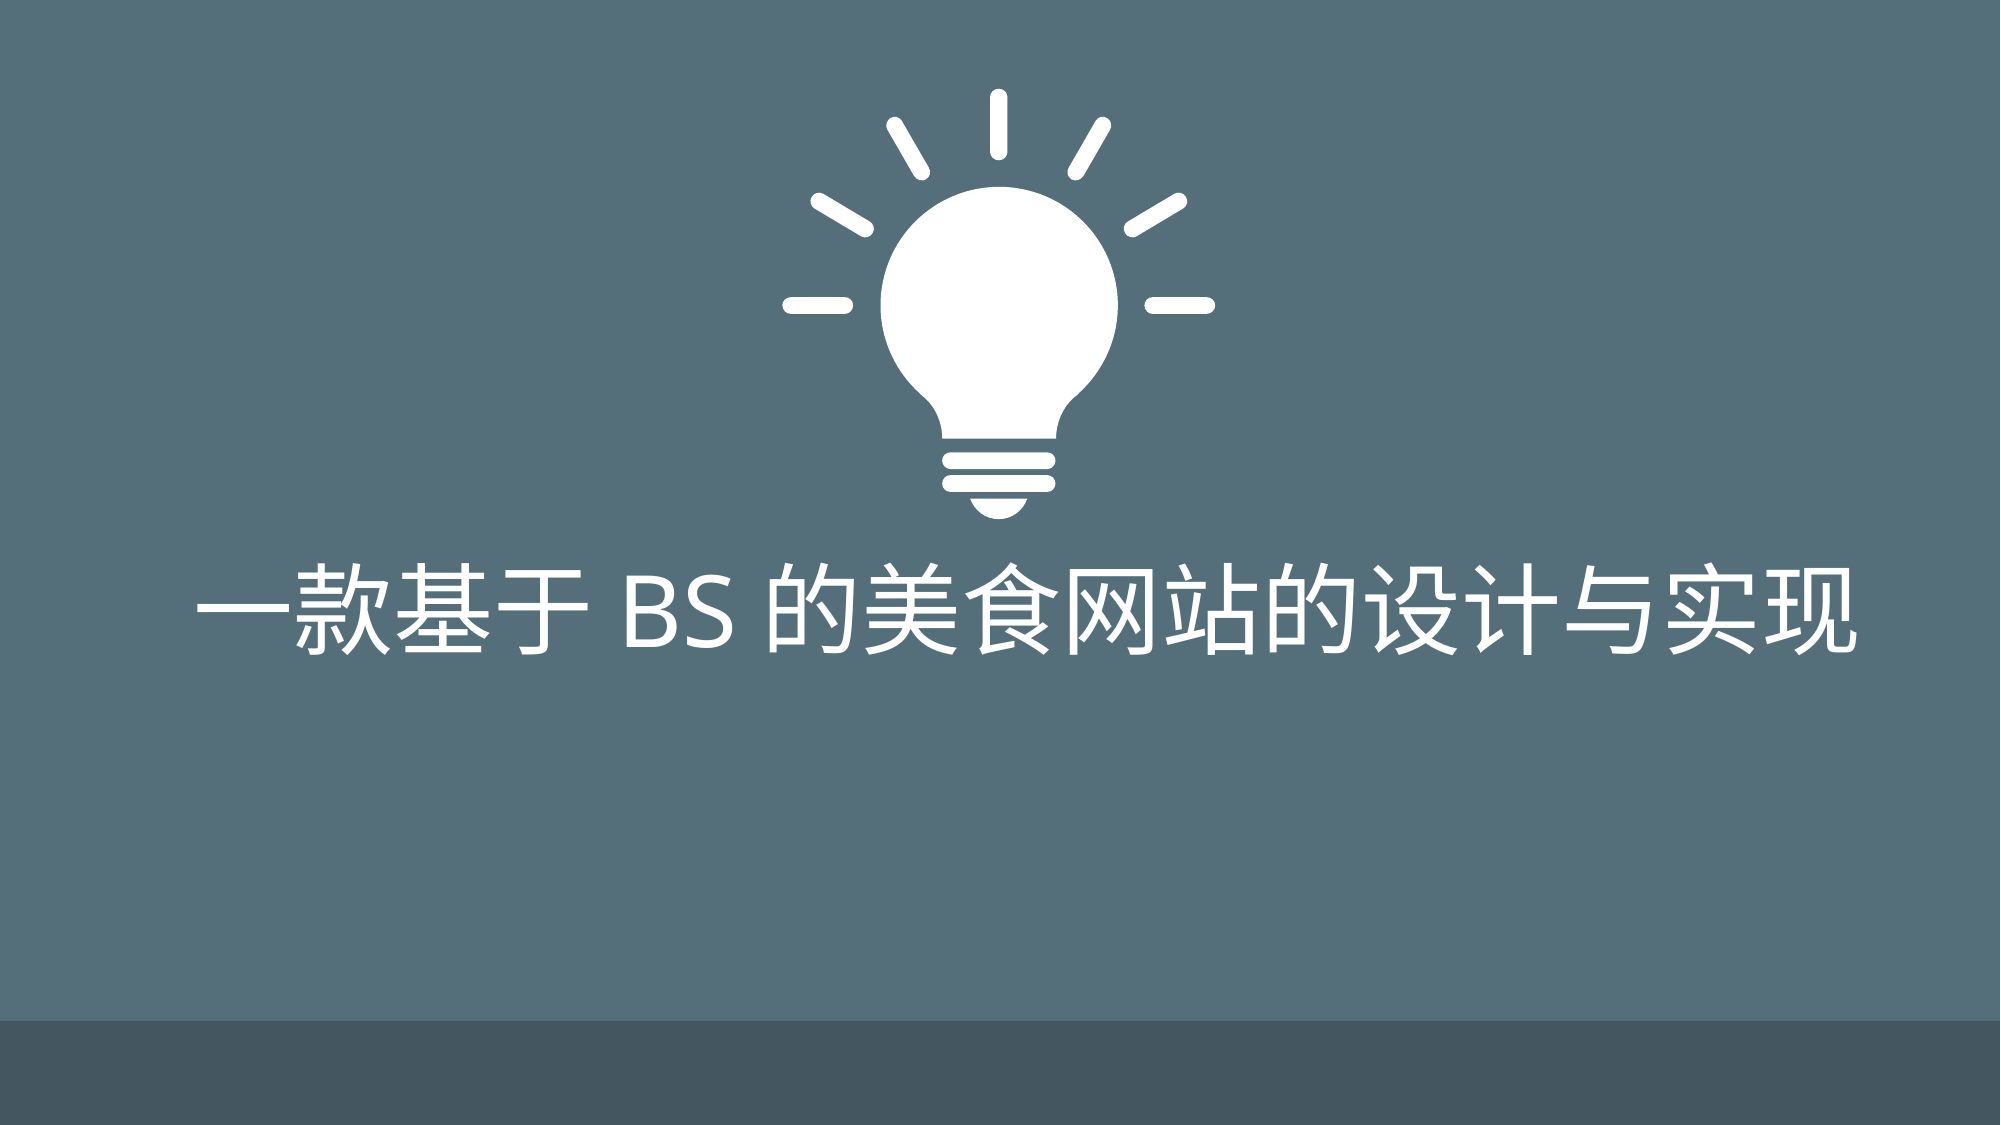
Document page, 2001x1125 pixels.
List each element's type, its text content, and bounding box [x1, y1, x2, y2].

text_box 一款基于BS的美食网站的设计与实现 [175, 539, 1879, 675]
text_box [782, 88, 1216, 520]
text_box [0, 1020, 2000, 1125]
